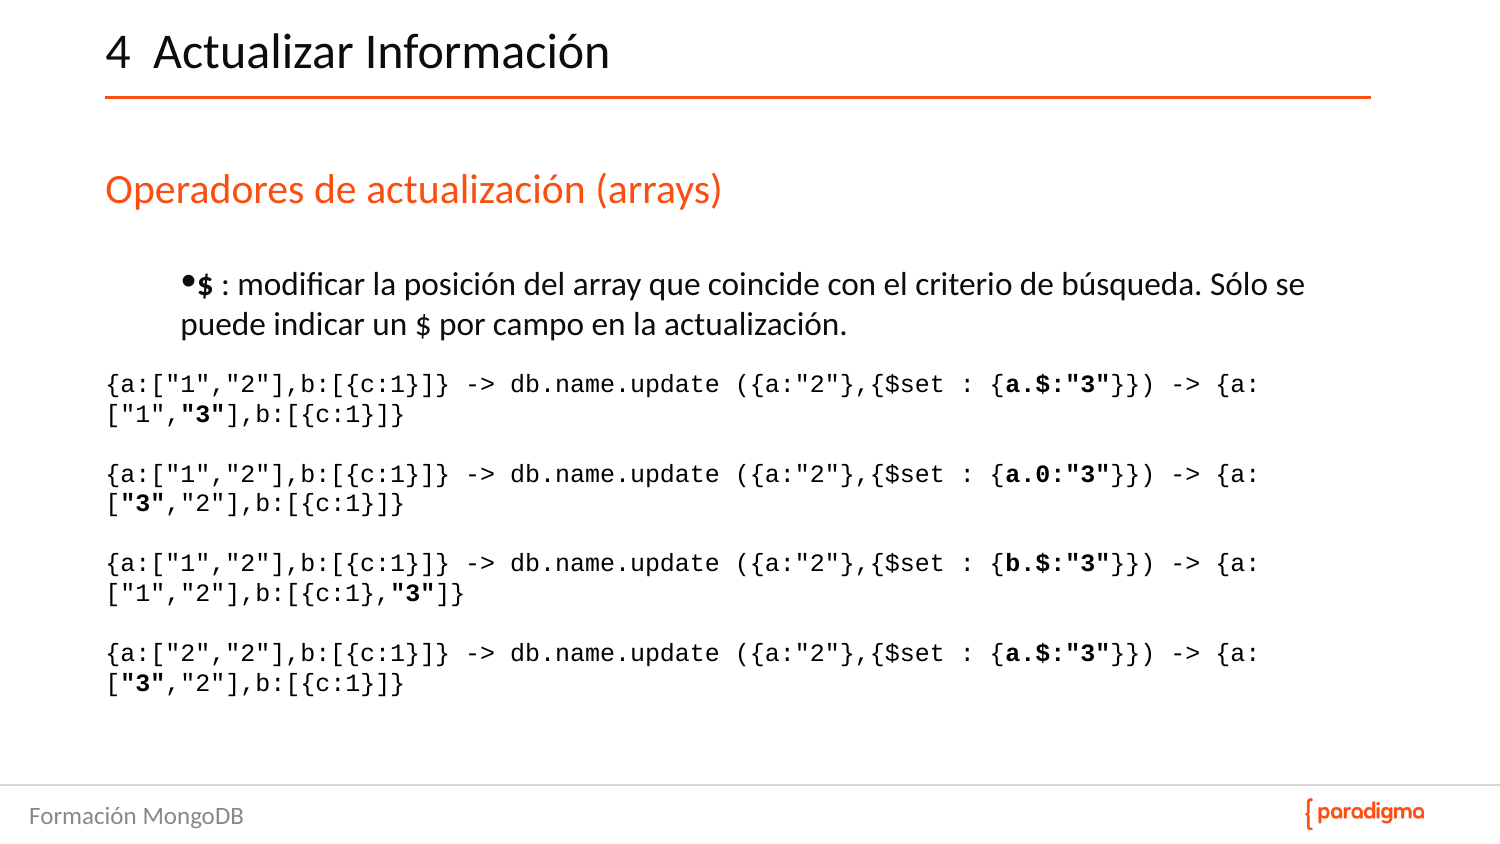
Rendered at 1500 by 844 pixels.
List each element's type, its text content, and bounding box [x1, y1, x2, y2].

text_box 4 Actualizar Información [105, 0, 1395, 98]
text_box Operadores de actualización (arrays) $ : modificar la posición del array que coincide con el criterio de búsqueda. Sólo se puede indicar un $ por campo en la actualización. {a:["1","2"],b:[{c:1}]} -> db.name.update ({a:"2"},{$set : {a.$:"3"}}) -> {a:["1","3"],b:[{c:1}]} {a:["1","2"],b:[{c:1}]} -> db.name.update ({a:"2"},{$set : {a.0:"3"}}) -> {a:["3","2"],b:[{c:1}]} {a:["1","2"],b:[{c:1}]} -> db.name.update ({a:"2"},{$set : {b.$:"3"}}) -> {a:["1","2"],b:[{c:1},"3"]} {a:["2","2"],b:[{c:1}]} -> db.name.update ({a:"2"},{$set : {a.$:"3"}}) -> {a:["3","2"],b:[{c:1}]} [105, 154, 1395, 738]
picture [1304, 798, 1424, 830]
text_box Formación MongoDB [0, 792, 1223, 844]
